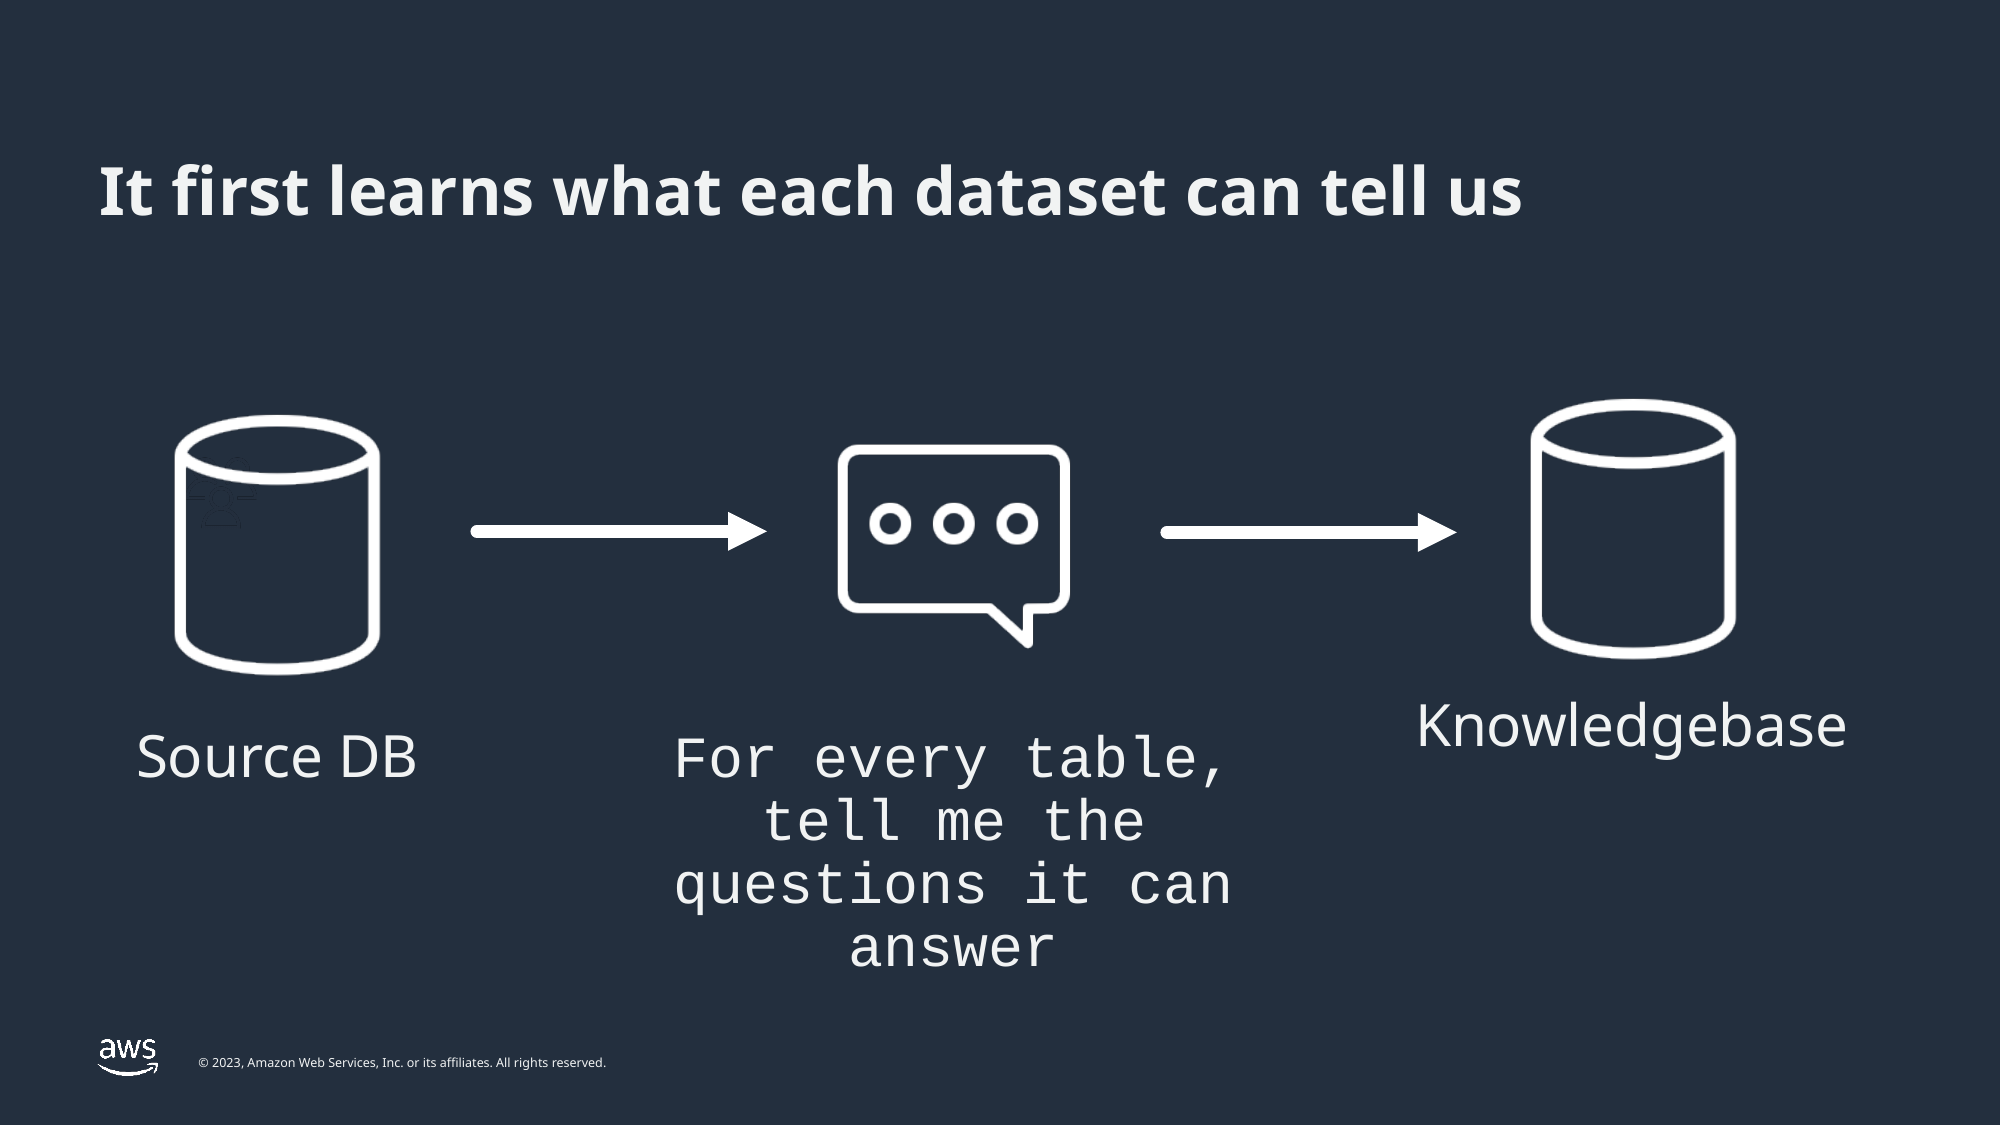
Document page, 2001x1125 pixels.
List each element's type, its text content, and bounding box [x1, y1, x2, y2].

picture [827, 418, 1081, 672]
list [133, 403, 418, 688]
text_box Knowledgebase [1397, 688, 1866, 767]
picture [97, 1039, 158, 1076]
title It first learns what each dataset can tell us [99, 149, 1900, 238]
picture [1489, 387, 1774, 672]
text_box Source DB [77, 719, 477, 798]
text_box For every table, tell me the questions it can answer [622, 719, 1286, 883]
